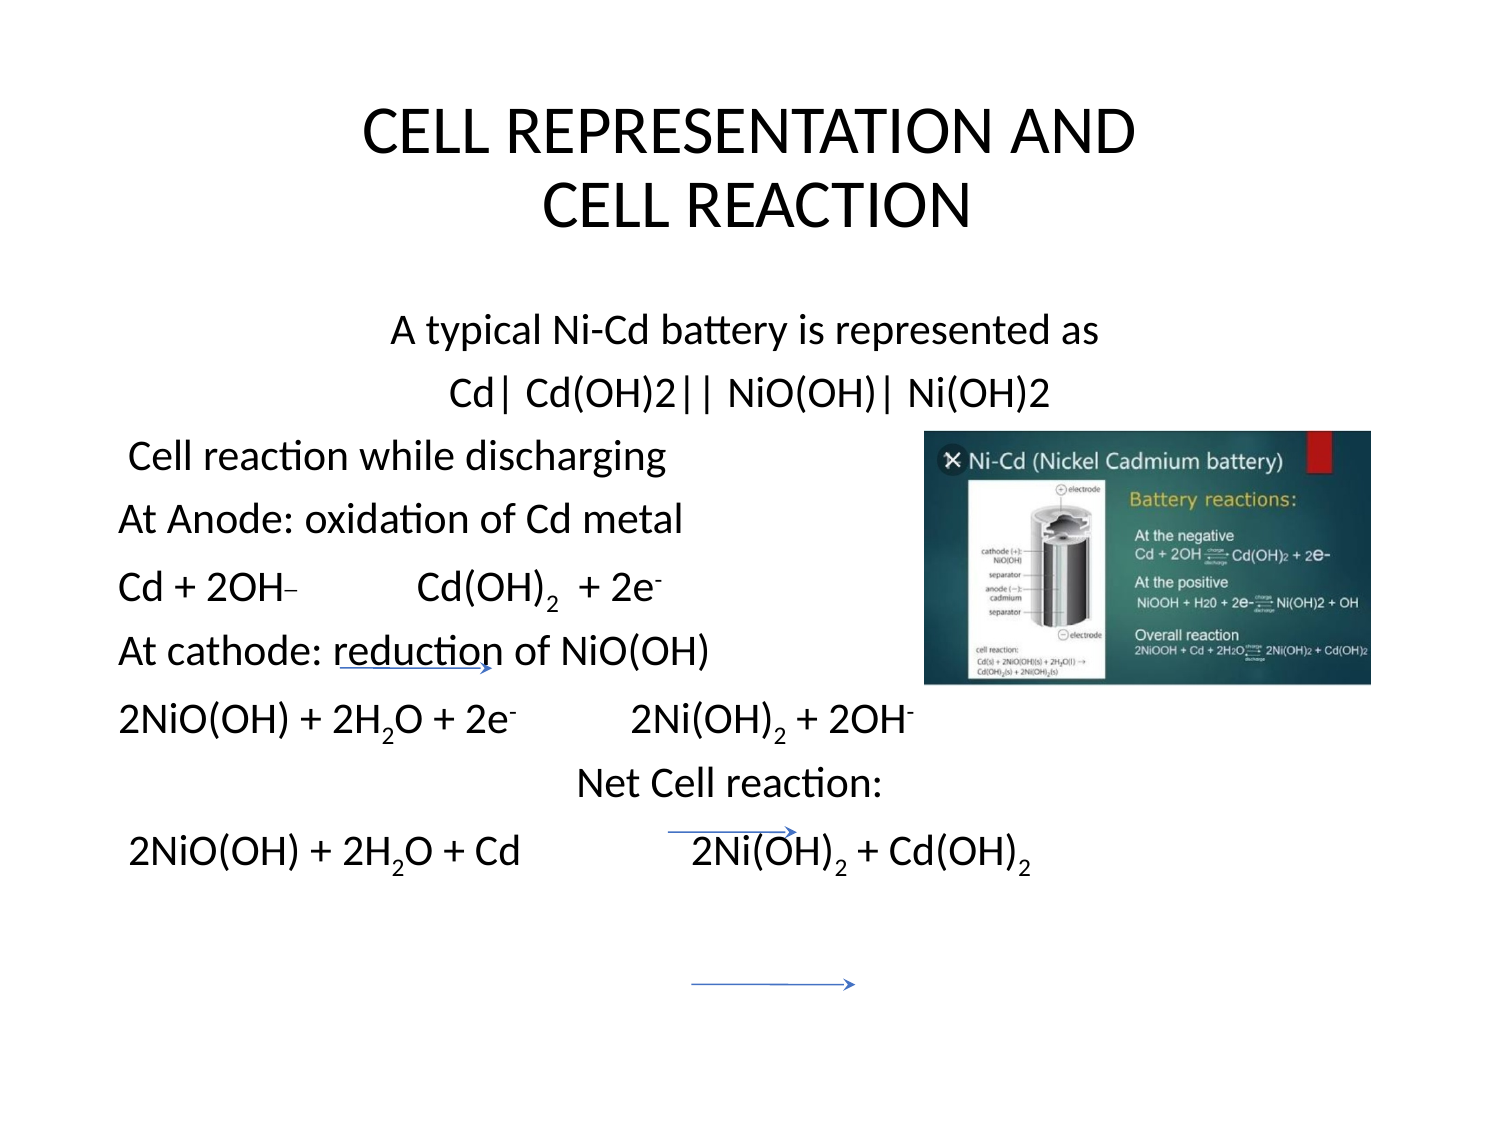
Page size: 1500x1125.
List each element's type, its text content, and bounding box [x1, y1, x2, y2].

list A typical Ni-Cd battery is represented as Cd| Cd(OH)2|| NiO(OH)| Ni(OH)2 Cell reaction while discharging At Anode: oxidation of Cd metal Cd + 2OH_ Cd(OH)2 + 2e- At cathode: reduction of NiO(OH) 2NiO(OH) + 2H2O + 2e- 2Ni(OH)2 + 2OH- Net Cell reaction: 2NiO(OH) + 2H2O + Cd 2Ni(OH)2 + Cd(OH)2 [103, 299, 1397, 1014]
title CELL REPRESENTATION AND CELL REACTION [103, 59, 1397, 278]
picture [924, 429, 1371, 688]
